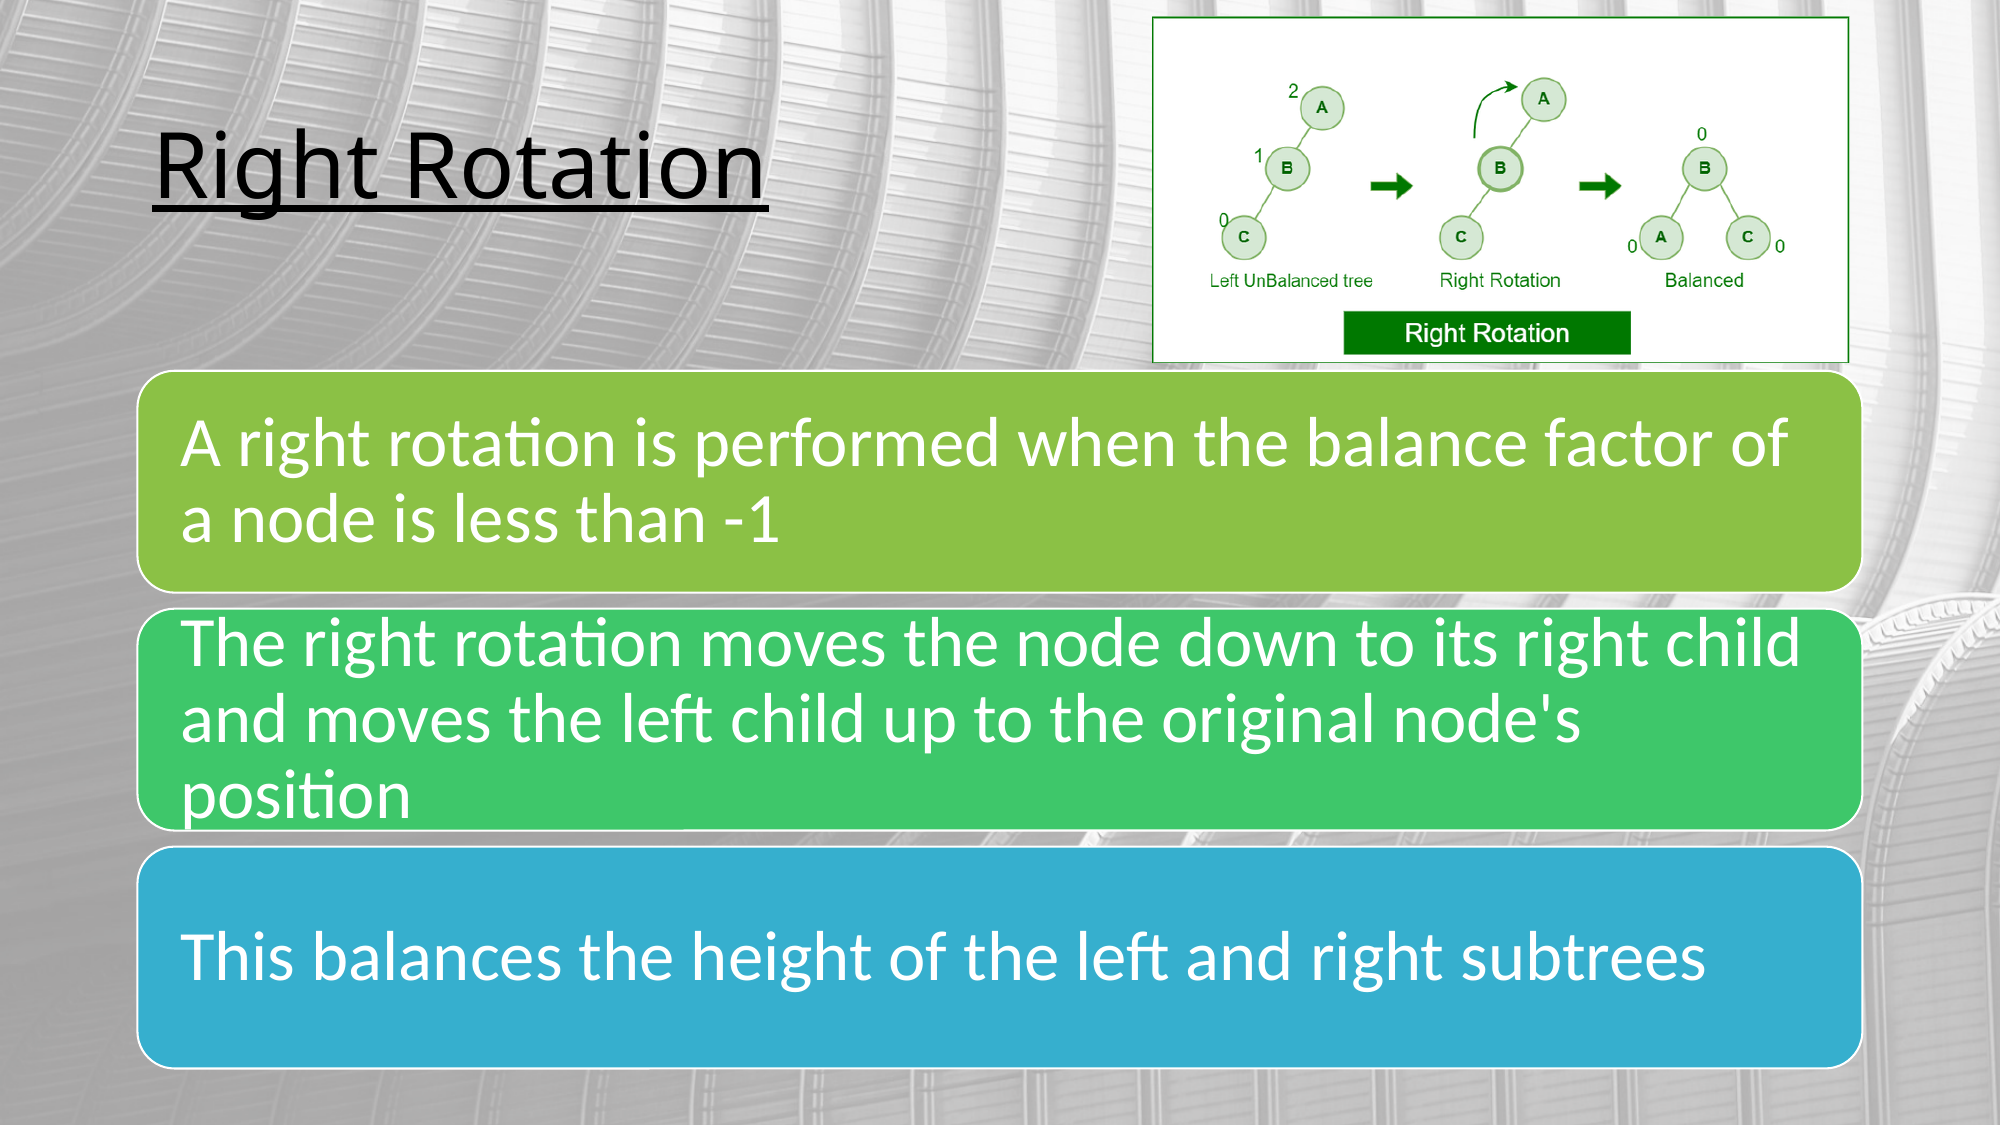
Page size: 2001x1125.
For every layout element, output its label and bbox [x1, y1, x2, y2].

picture [0, 0, 2000, 1125]
list [137, 362, 1863, 1077]
